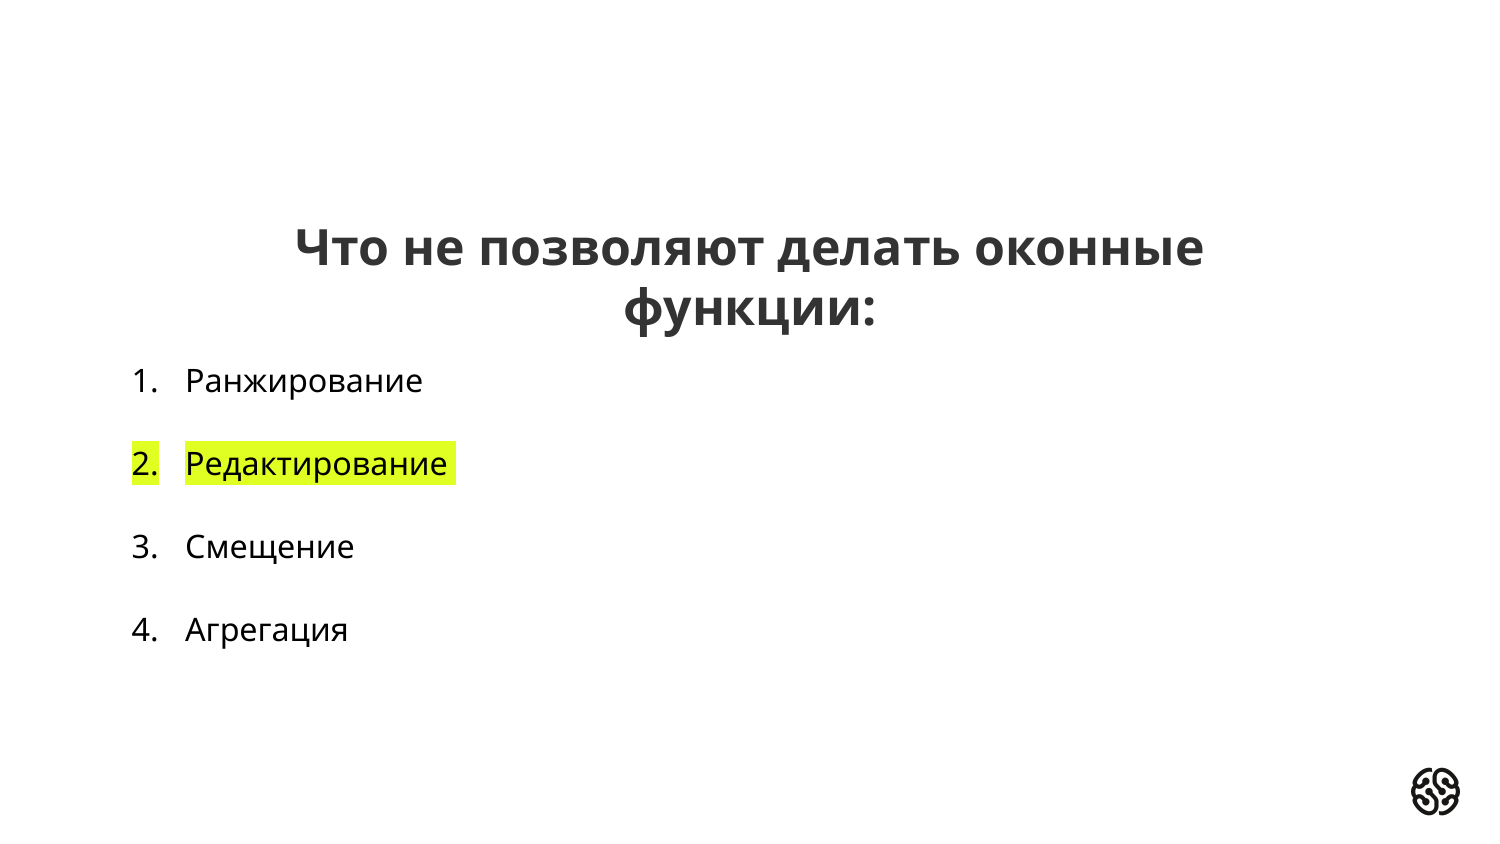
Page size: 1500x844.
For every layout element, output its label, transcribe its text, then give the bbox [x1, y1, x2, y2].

picture [1411, 767, 1460, 816]
title Что не позволяют делать оконные функции: [153, 171, 1347, 340]
text_box Ранжирование Редактирование Смещение Агрегация [110, 340, 1441, 790]
